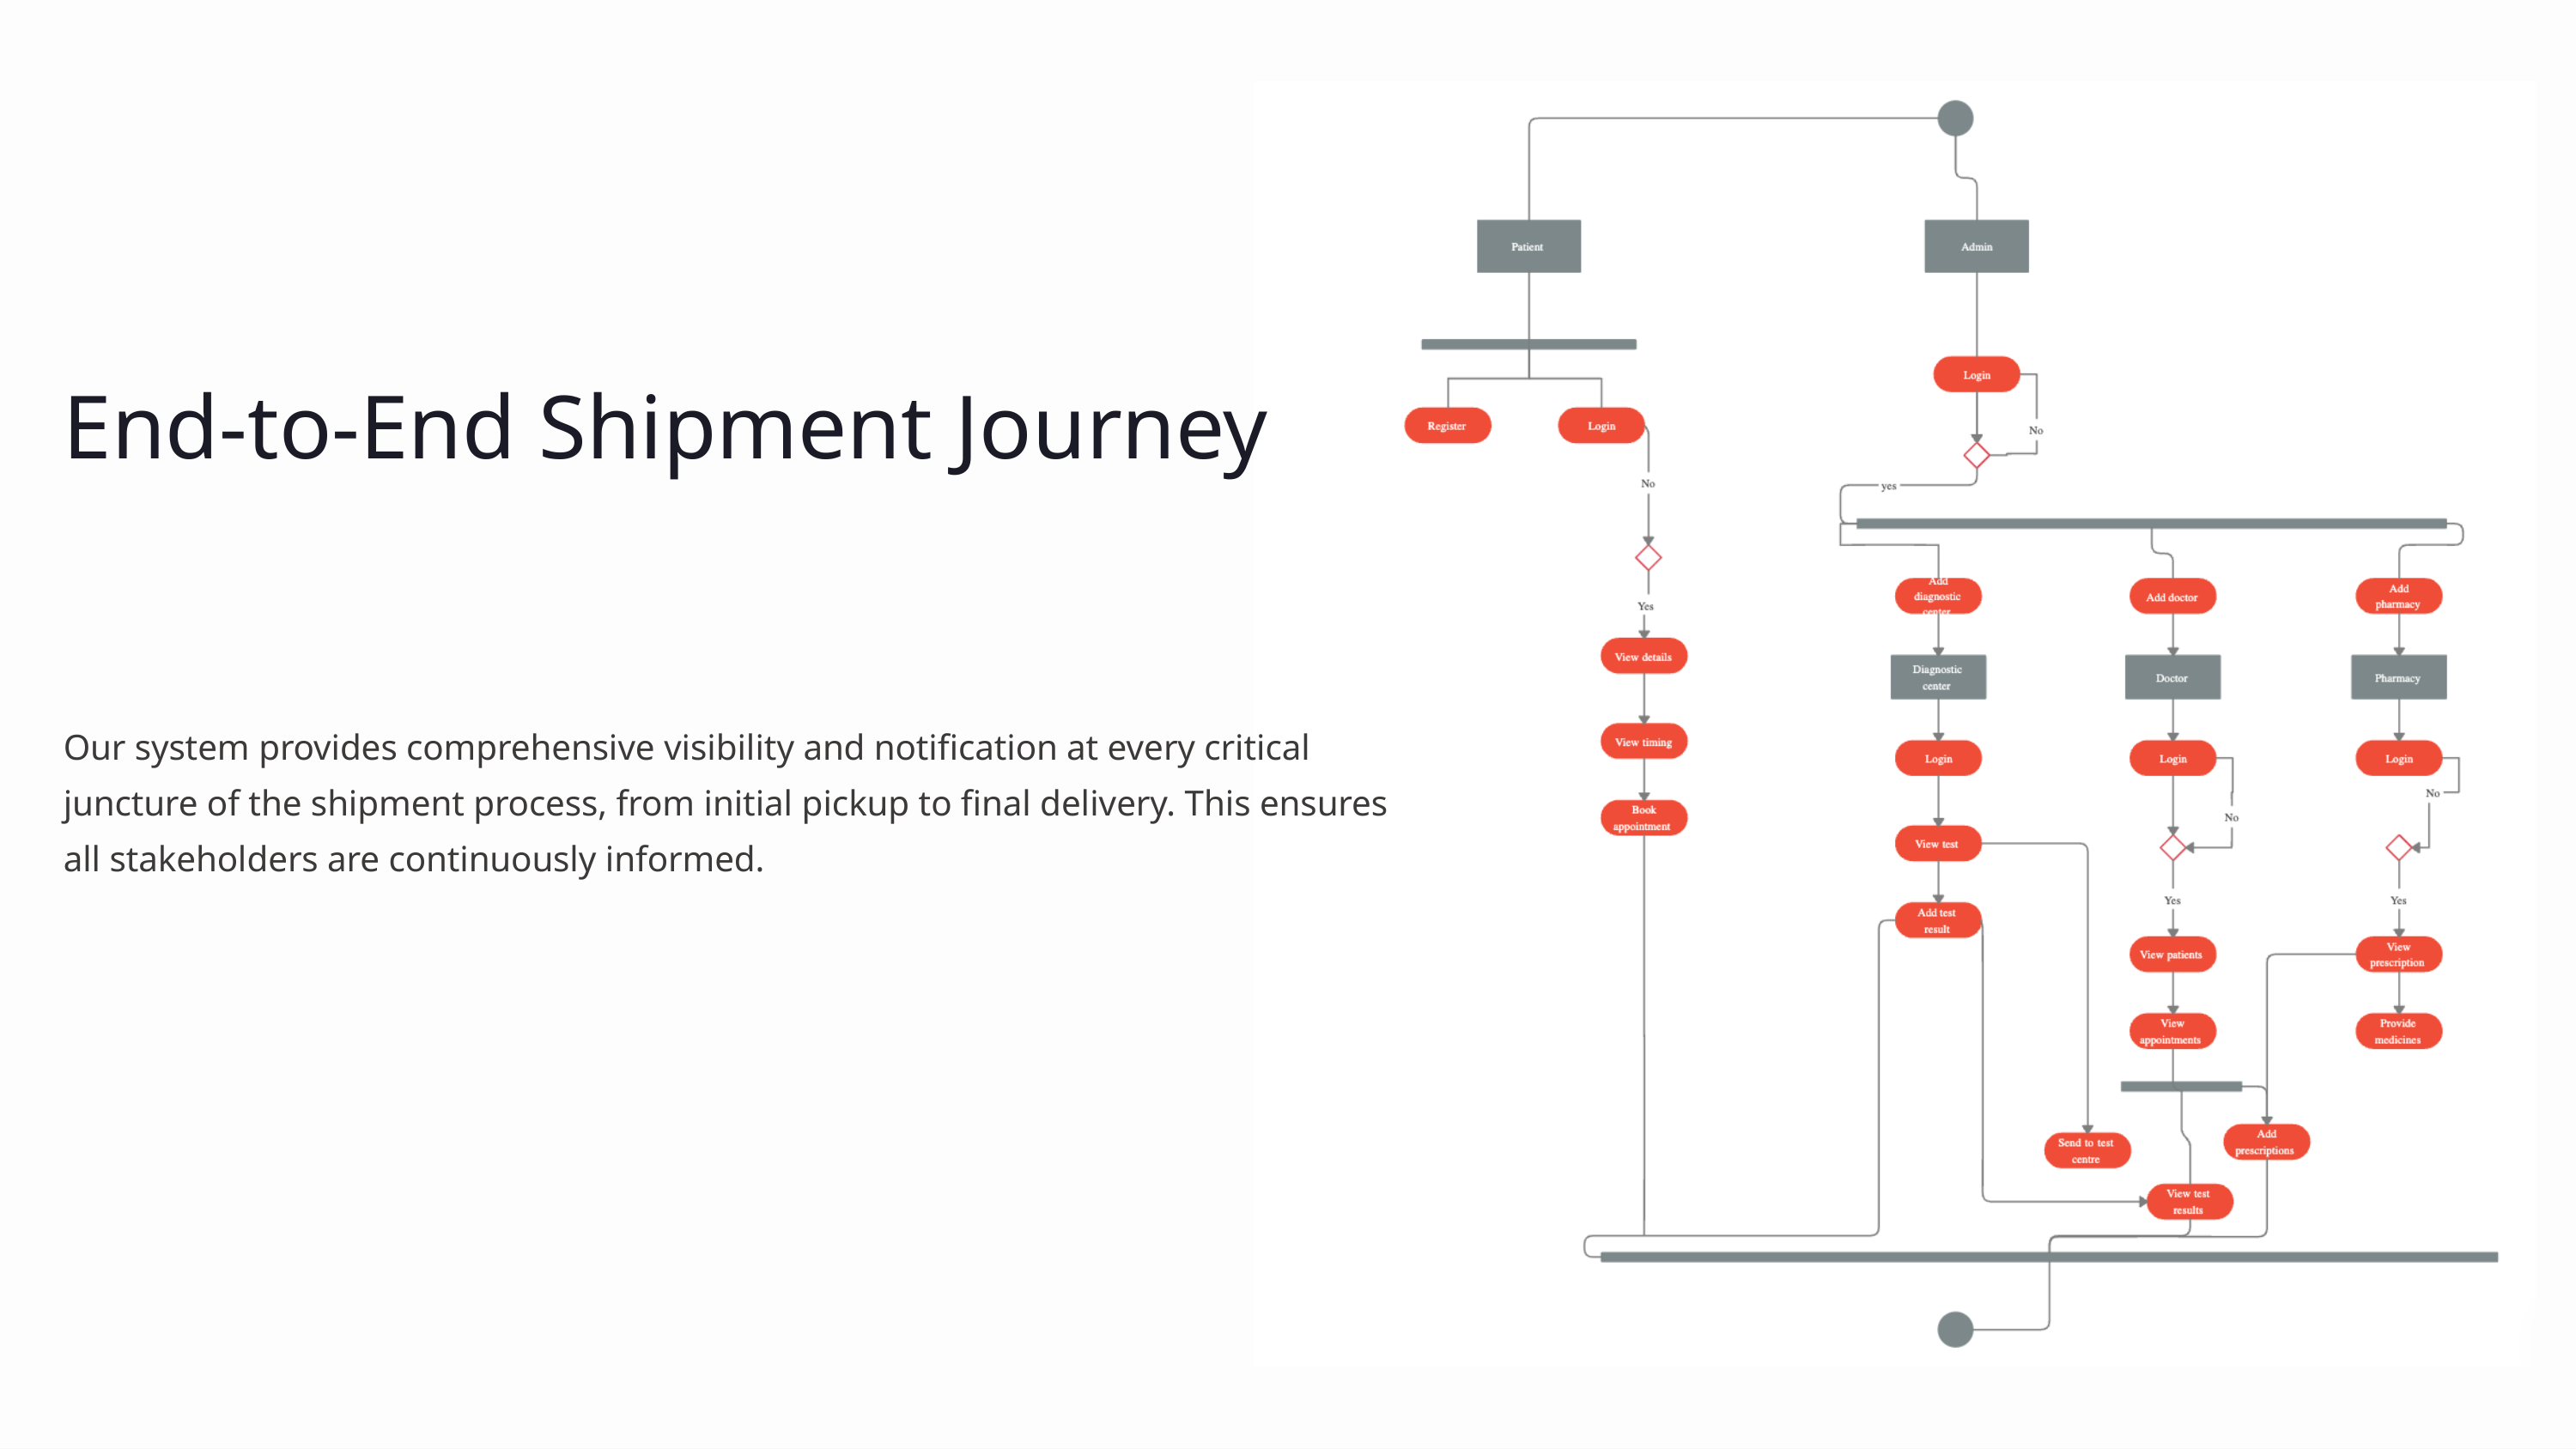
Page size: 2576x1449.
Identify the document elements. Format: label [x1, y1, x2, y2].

text_box [0, 0, 2576, 1449]
